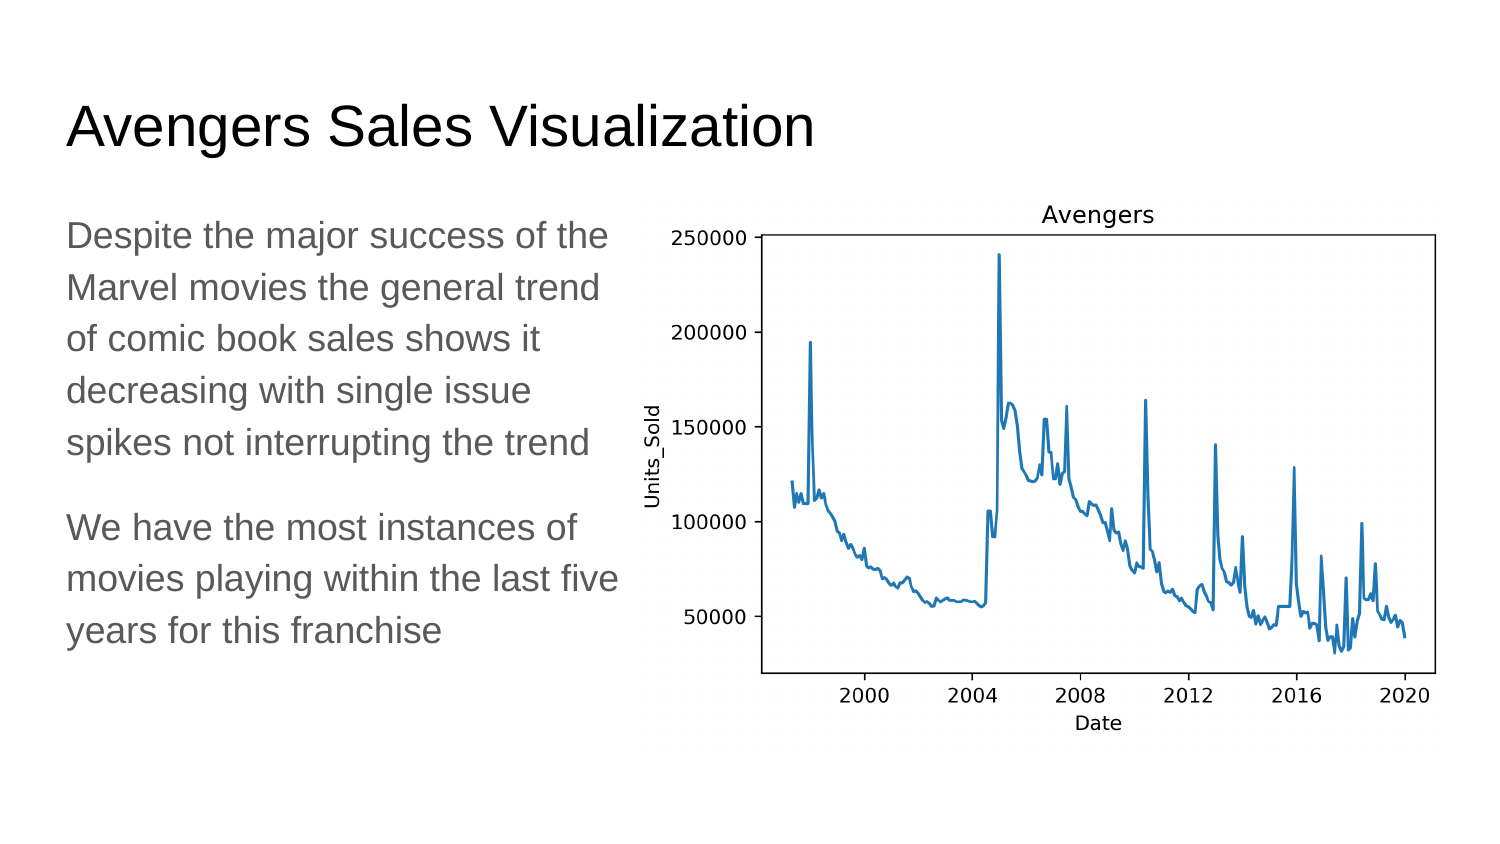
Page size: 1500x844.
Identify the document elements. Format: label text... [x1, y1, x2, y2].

title Avengers Sales Visualization [51, 72, 1449, 167]
picture [628, 190, 1450, 748]
list Despite the major success of the Marvel movies the general trend of comic book sales shows it decreasing with single issue spikes not interrupting the trend We have the most instances of movies playing within the last five years for this franchise [51, 189, 629, 750]
